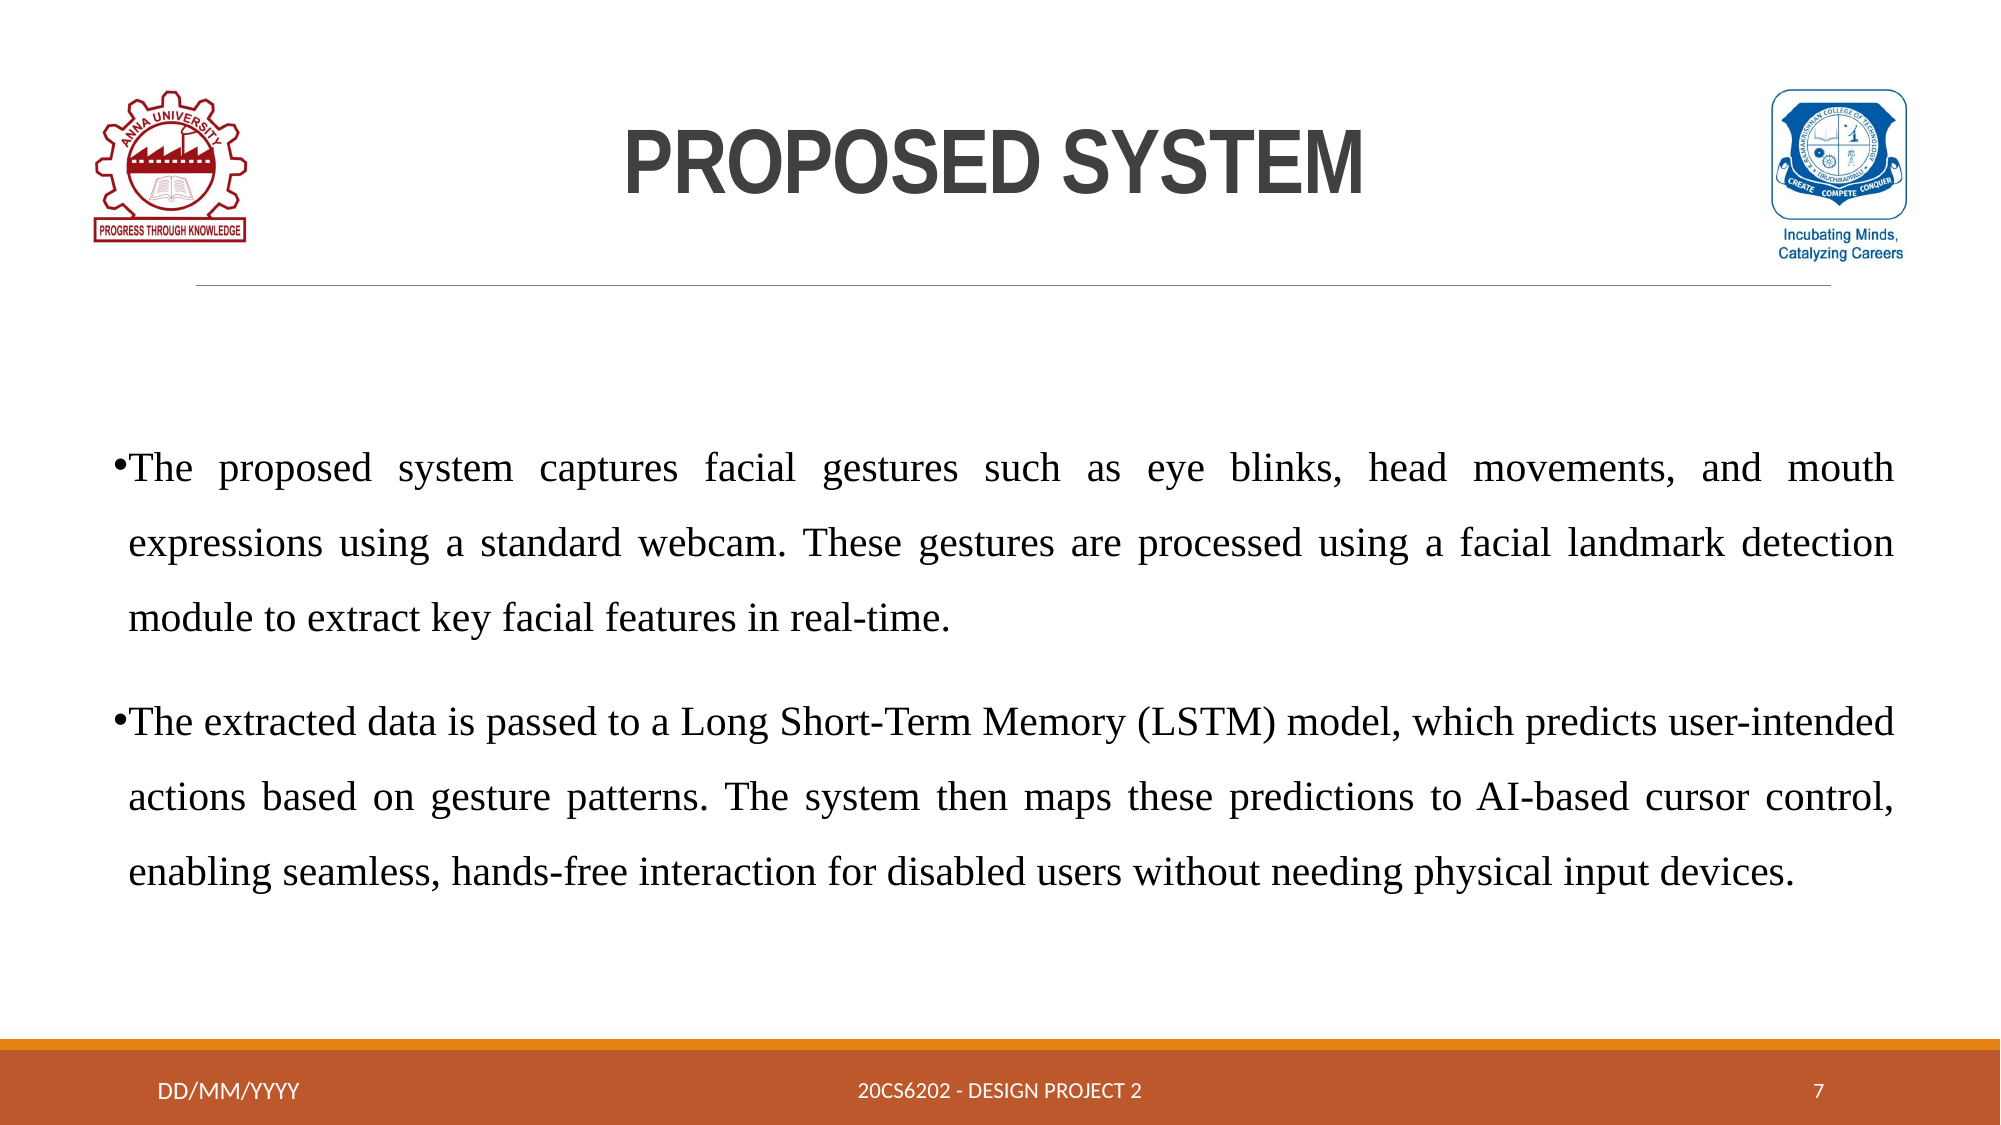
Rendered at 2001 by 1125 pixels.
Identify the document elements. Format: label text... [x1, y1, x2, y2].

text_box DD/MM/YYYY [142, 1066, 532, 1112]
picture [1770, 86, 1909, 265]
footer 20CS6202 - DESIGN PROJECT 2 [604, 1059, 1396, 1120]
picture [89, 86, 251, 245]
title PROPOSED SYSTEM [180, 47, 1830, 285]
slide_number 7 [1624, 1059, 1840, 1120]
list The proposed system captures facial gestures such as eye blinks, head movements, and mouth expressions using a standard webcam. These gestures are processed using a facial landmark detection module to extract key facial features in real-time. The extracted data is passed to a Long Short-Term Memory (LSTM) model, which predicts user-intended actions based on gesture patterns. The system then maps these predictions to AI-based cursor control, enabling seamless, hands-free interaction for disabled users without needing physical input devices. [98, 327, 1912, 981]
